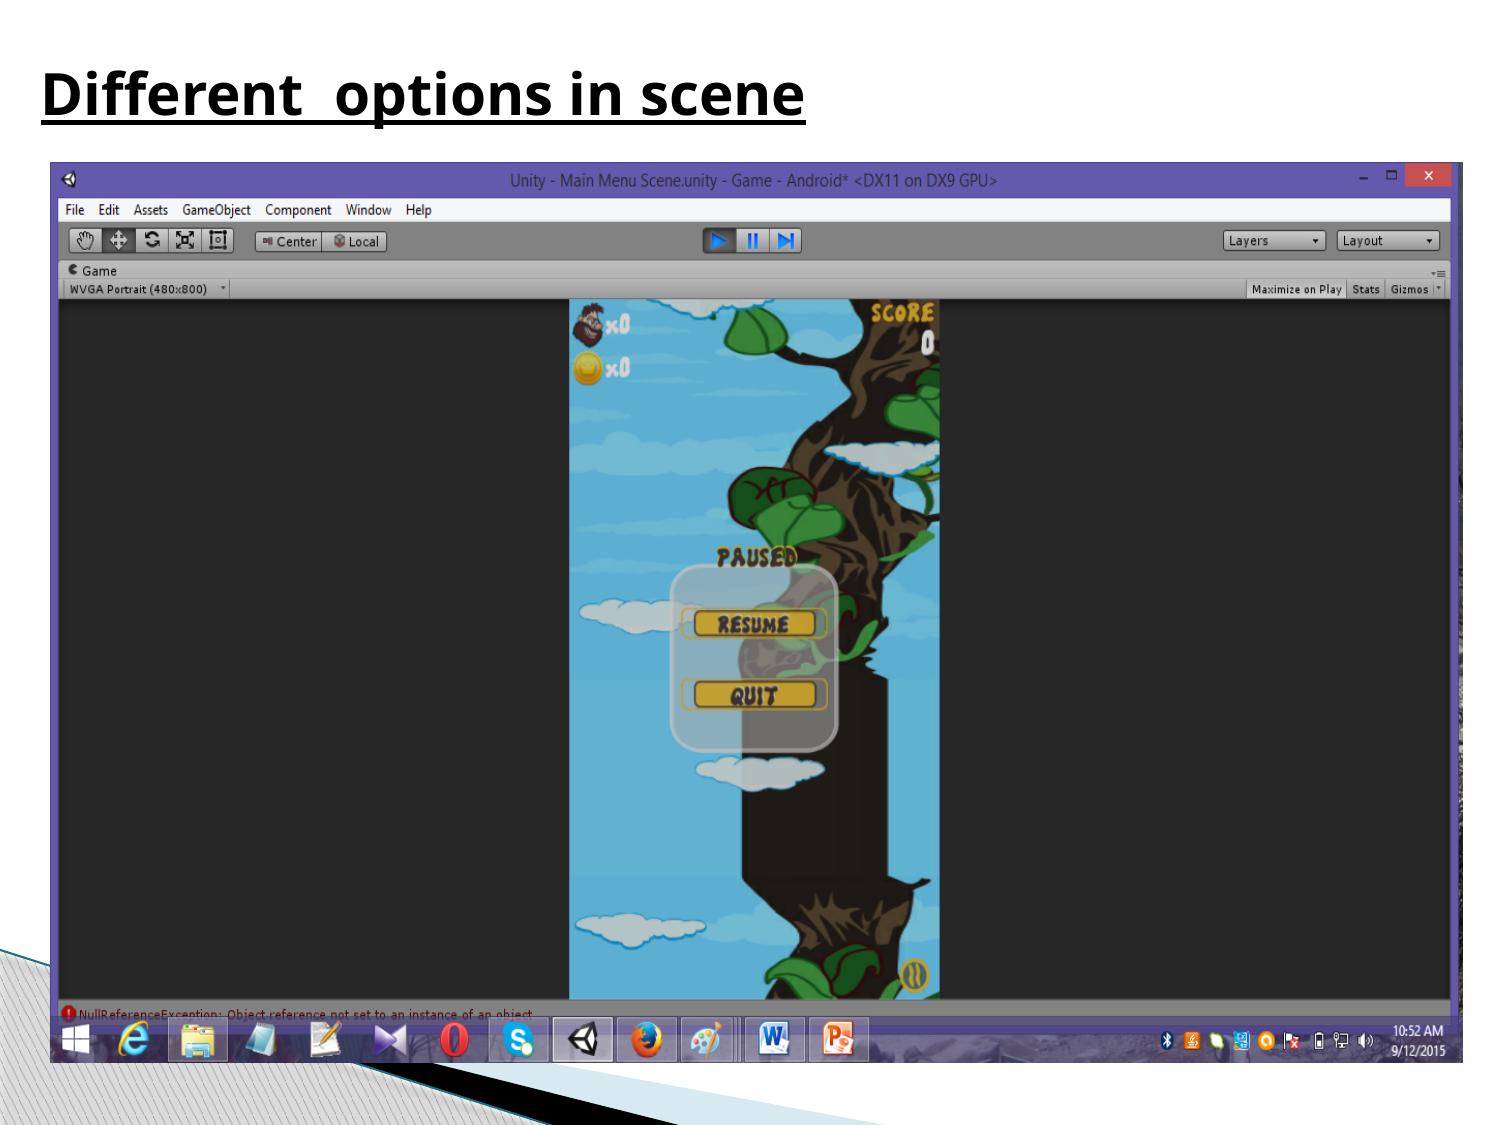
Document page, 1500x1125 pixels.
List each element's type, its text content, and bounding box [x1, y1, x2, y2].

picture [49, 162, 1463, 1063]
text_box Different options in scene [26, 50, 822, 180]
